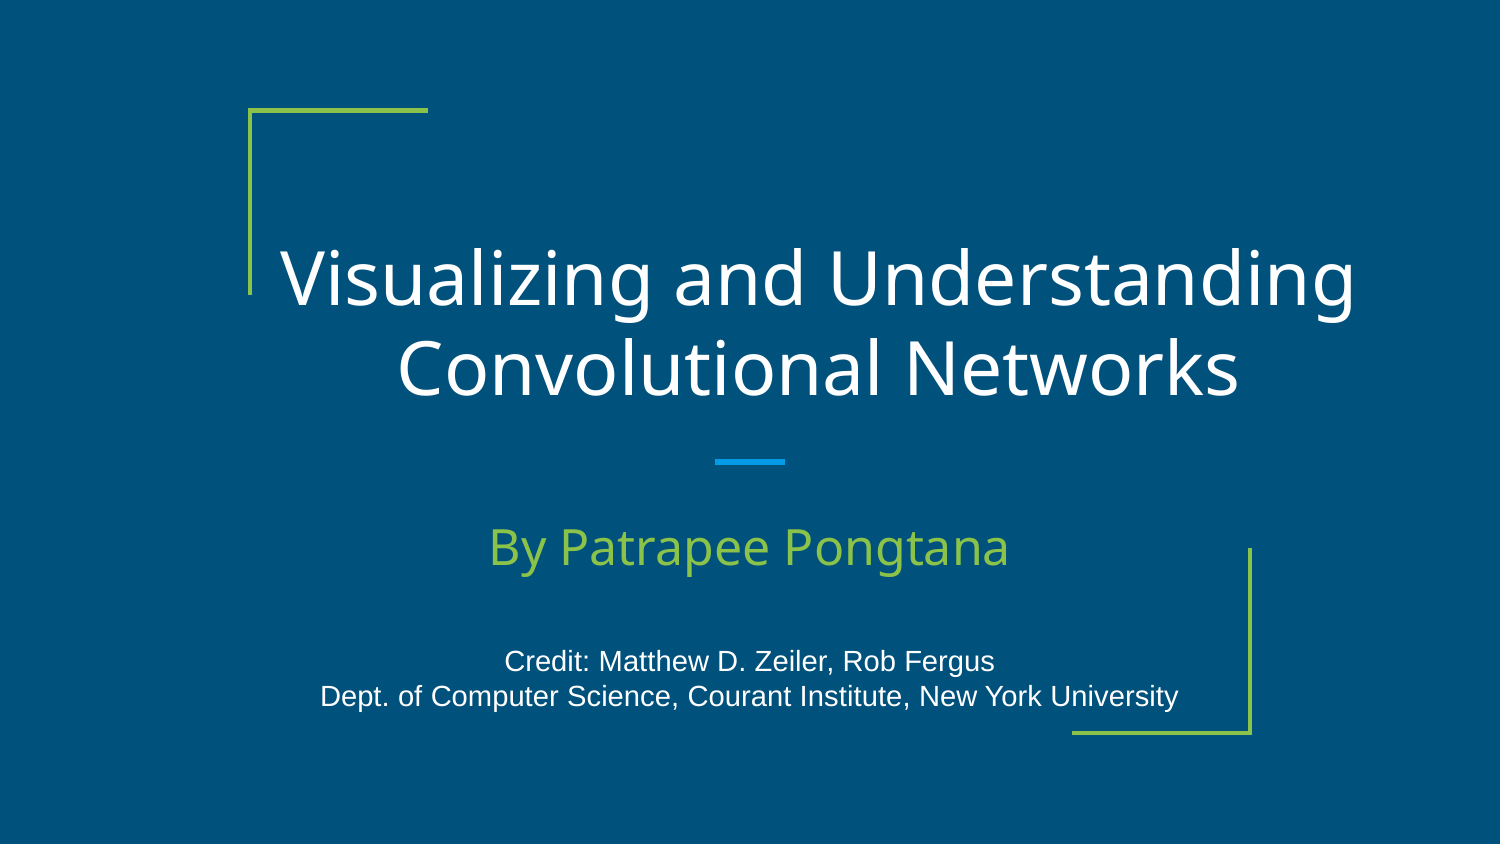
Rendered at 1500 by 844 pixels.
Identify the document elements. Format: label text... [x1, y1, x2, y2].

text_box Credit: Matthew D. Zeiler, Rob Fergus Dept. of Computer Science, Courant Institute, New York University [240, 627, 1260, 746]
subtitle By Patrapee Pongtana [275, 500, 1225, 627]
title Visualizing and Understanding Convolutional Networks [224, 186, 1414, 426]
